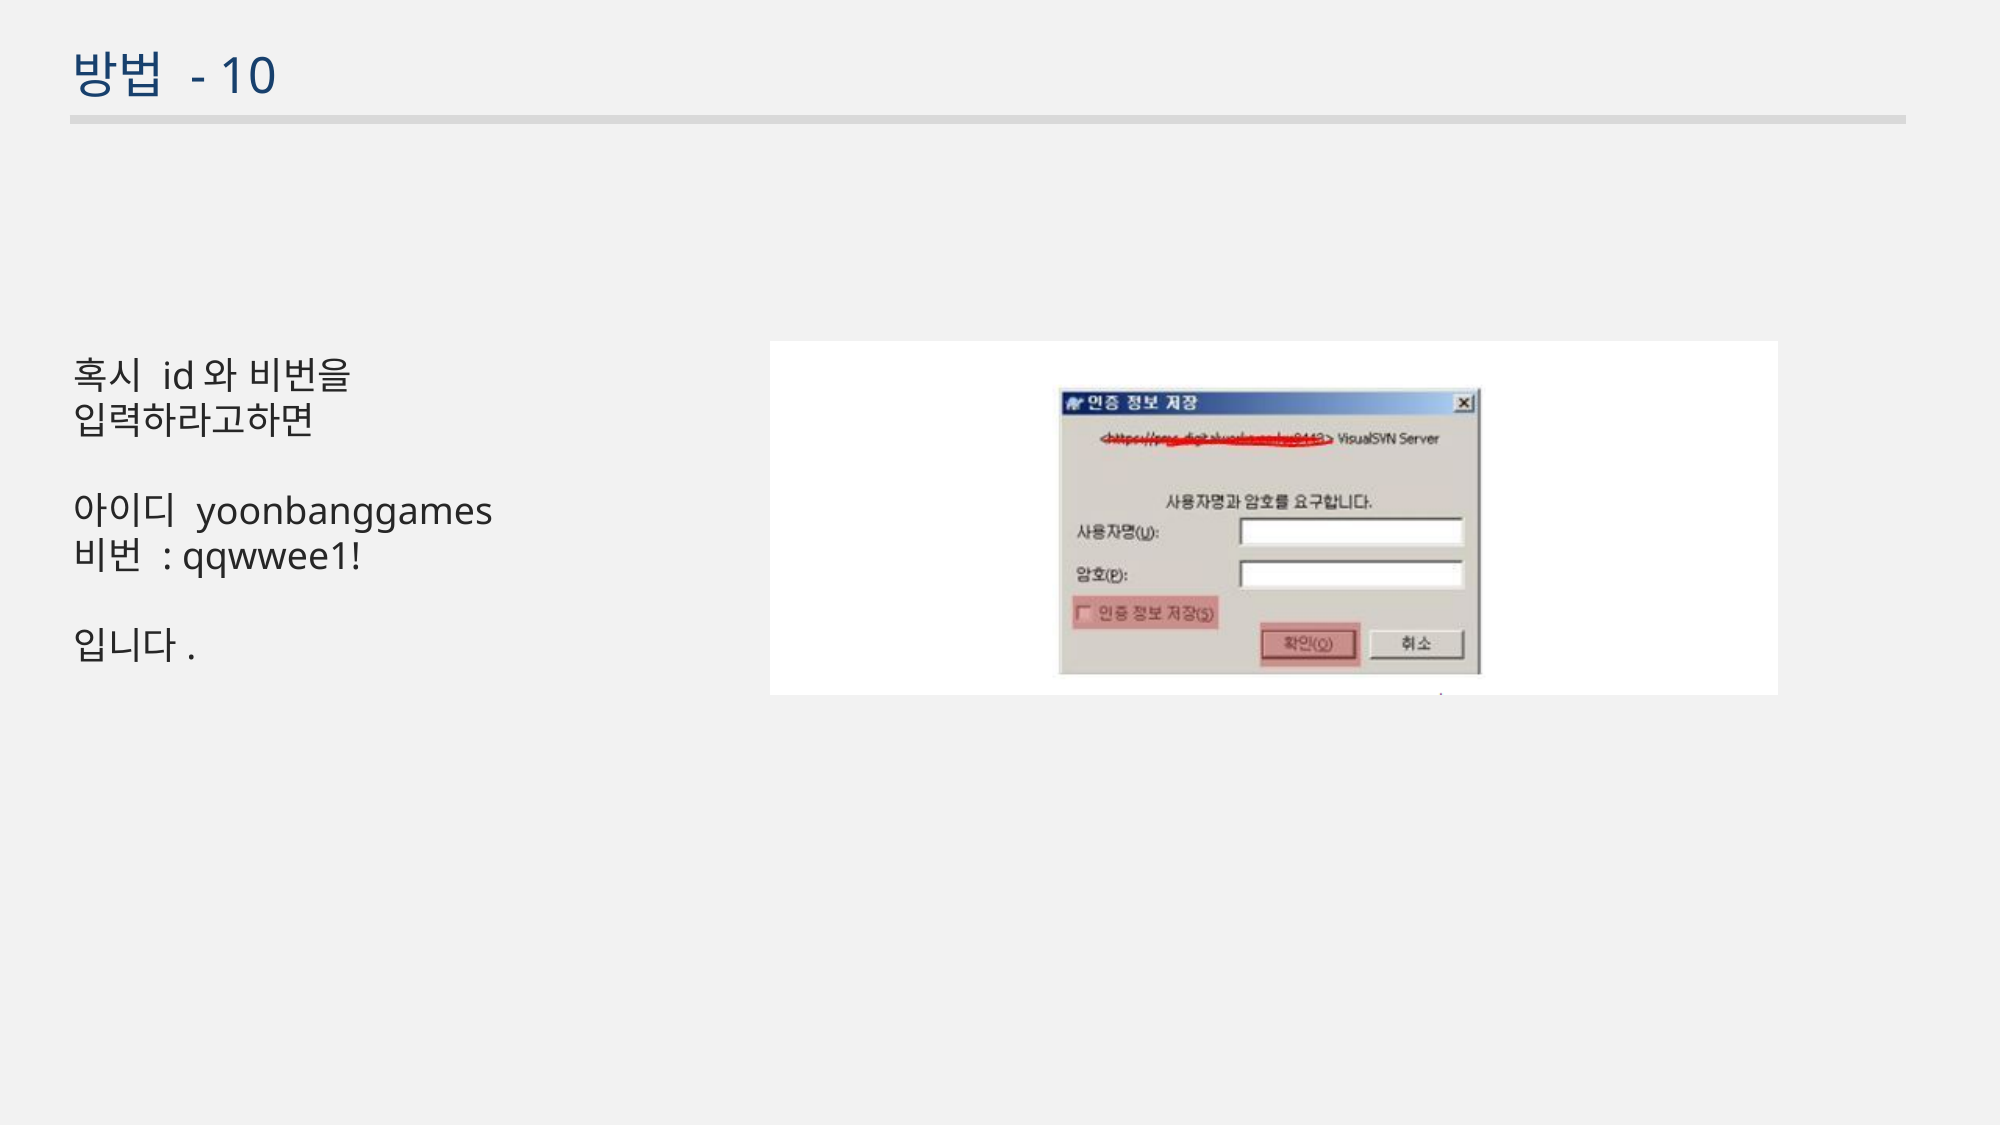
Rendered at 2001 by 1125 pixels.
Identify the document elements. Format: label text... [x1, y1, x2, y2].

picture [769, 341, 1778, 695]
text_box 혹시 id와 비번을 입력하라고하면 아이디 yoonbanggames 비번 : qqwwee1! 입니다. [58, 344, 568, 674]
text_box 방법 - 10 [57, 41, 643, 114]
